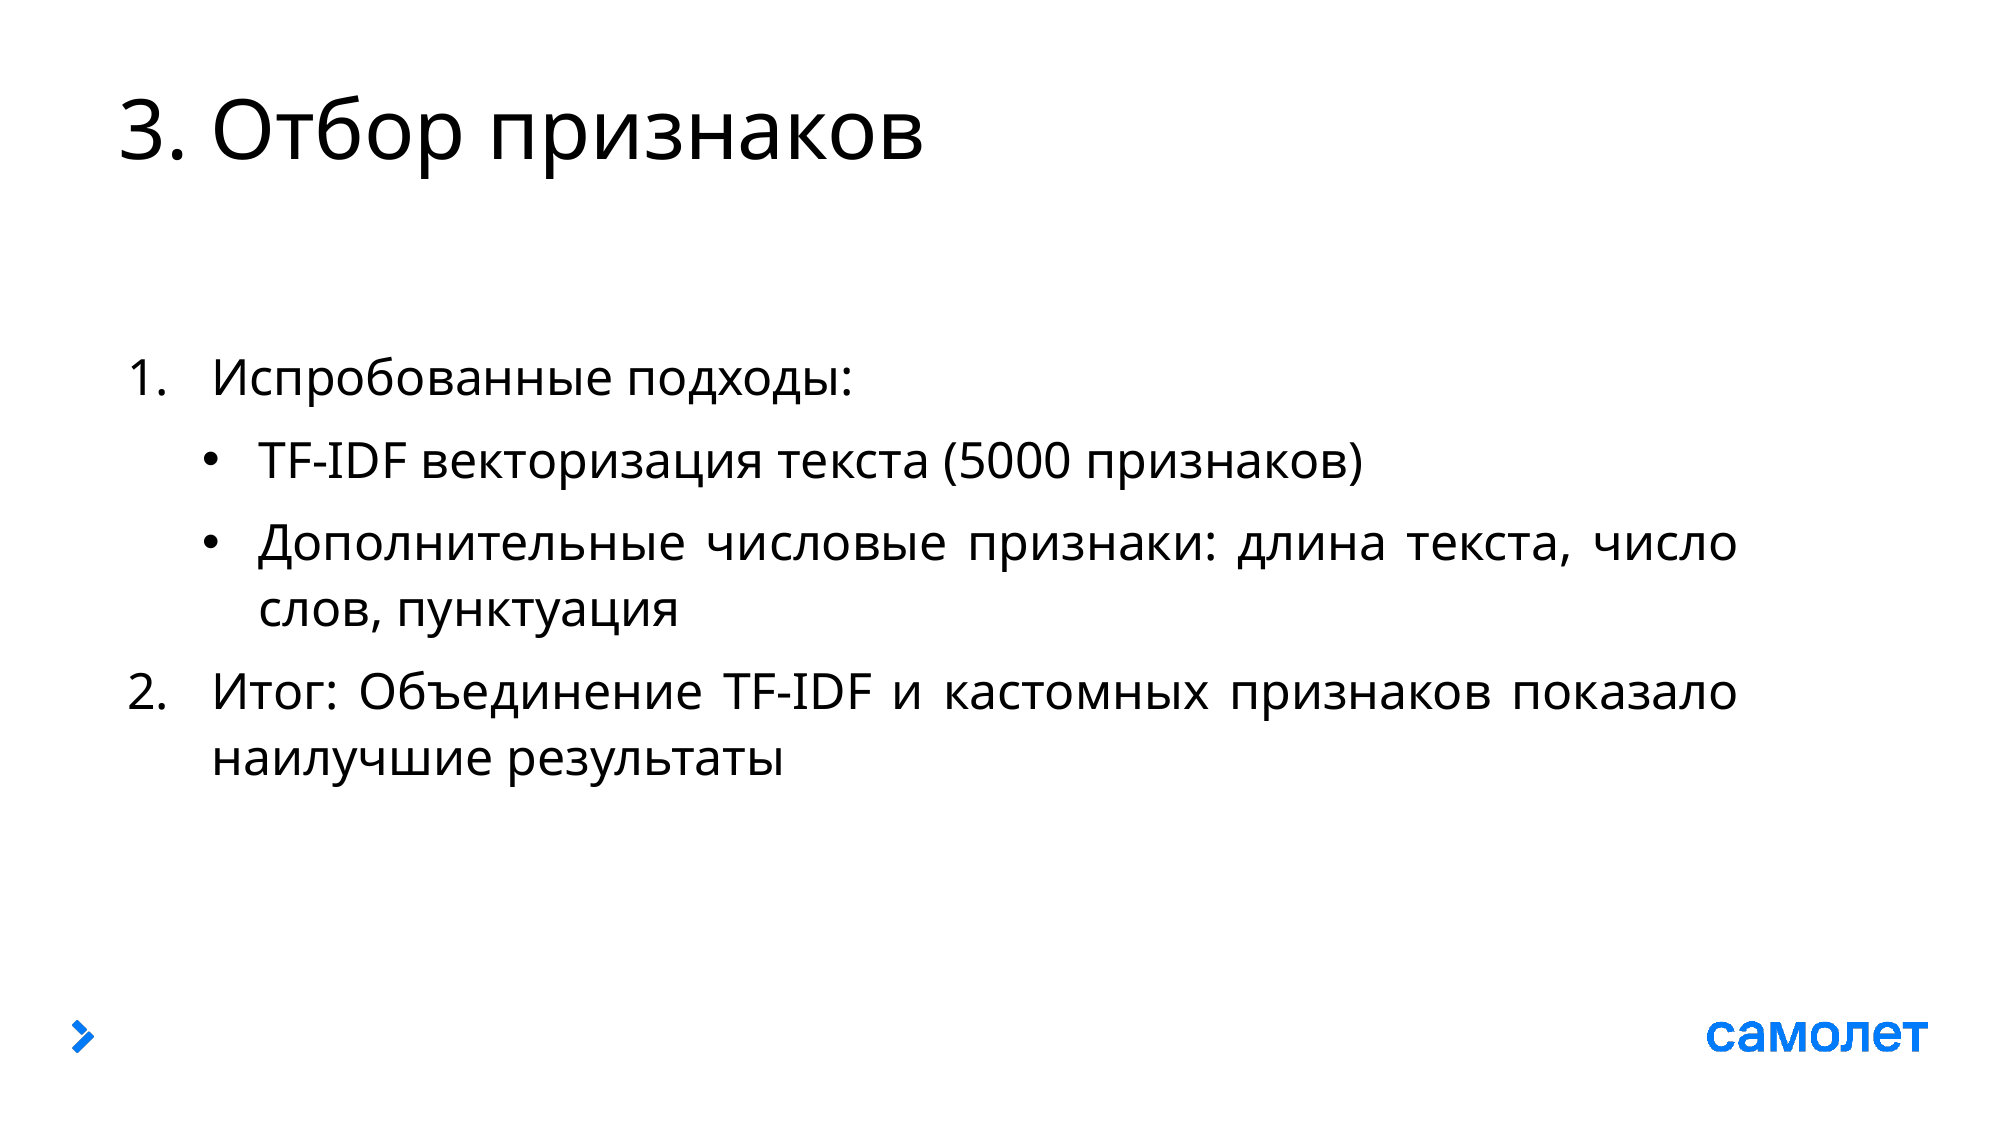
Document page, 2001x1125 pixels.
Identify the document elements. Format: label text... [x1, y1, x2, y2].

picture [72, 1020, 94, 1053]
text_box Испробованные подходы: TF-IDF векторизация текста (5000 признаков) Дополнительные числовые признаки: длина текста, число слов, пунктуация Итог: Объединение TF-IDF и кастомных признаков показало наилучшие результаты [118, 331, 1748, 794]
title 3. Отбор признаков [118, 86, 1974, 195]
picture [1707, 1021, 1928, 1052]
